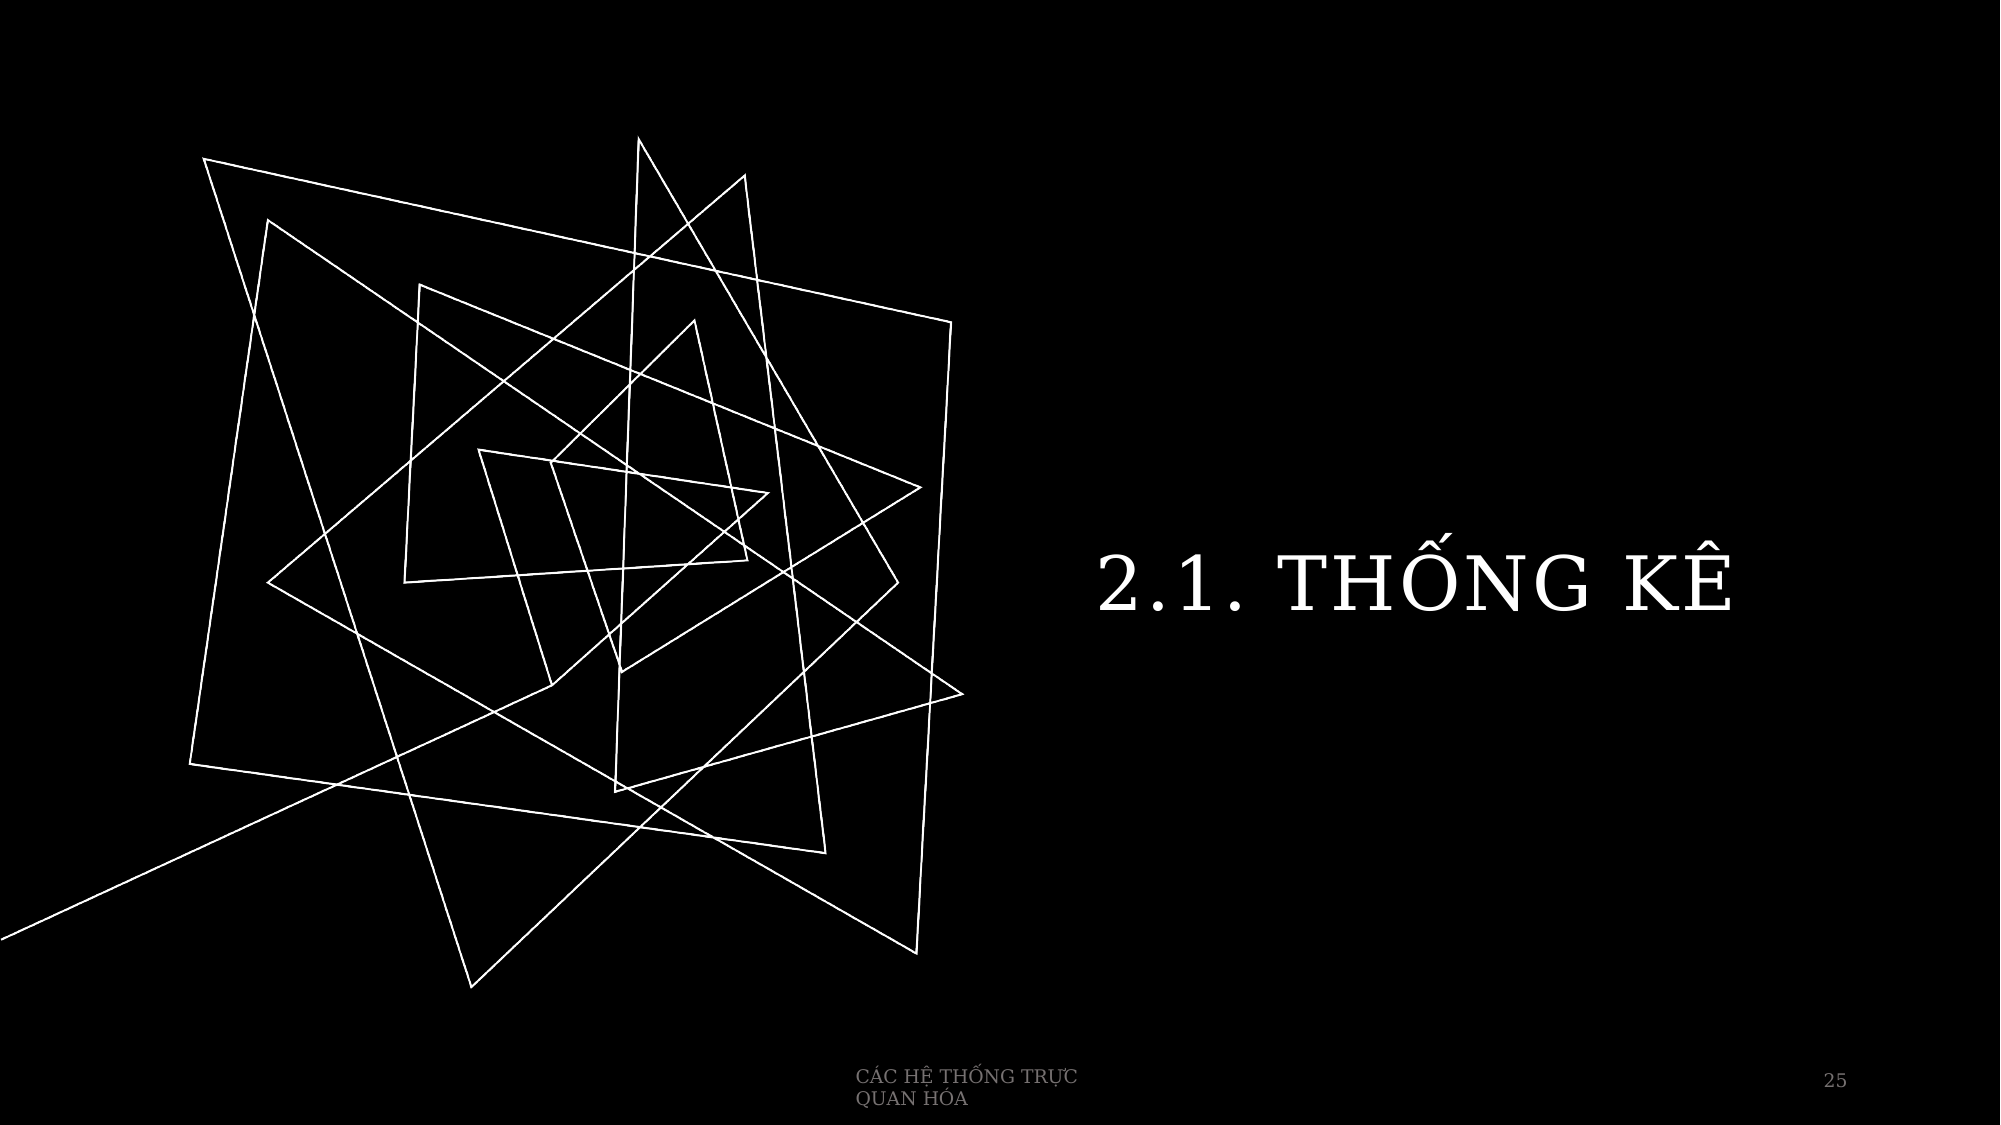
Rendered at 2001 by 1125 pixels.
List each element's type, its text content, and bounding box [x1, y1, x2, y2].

text_box 25 [1412, 1057, 1863, 1103]
text_box CÁC HỆ THỐNG TRỰC QUAN HÓA [840, 1057, 1160, 1096]
title 2.1. Thống kê [1080, 525, 1879, 634]
picture [0, 135, 965, 989]
